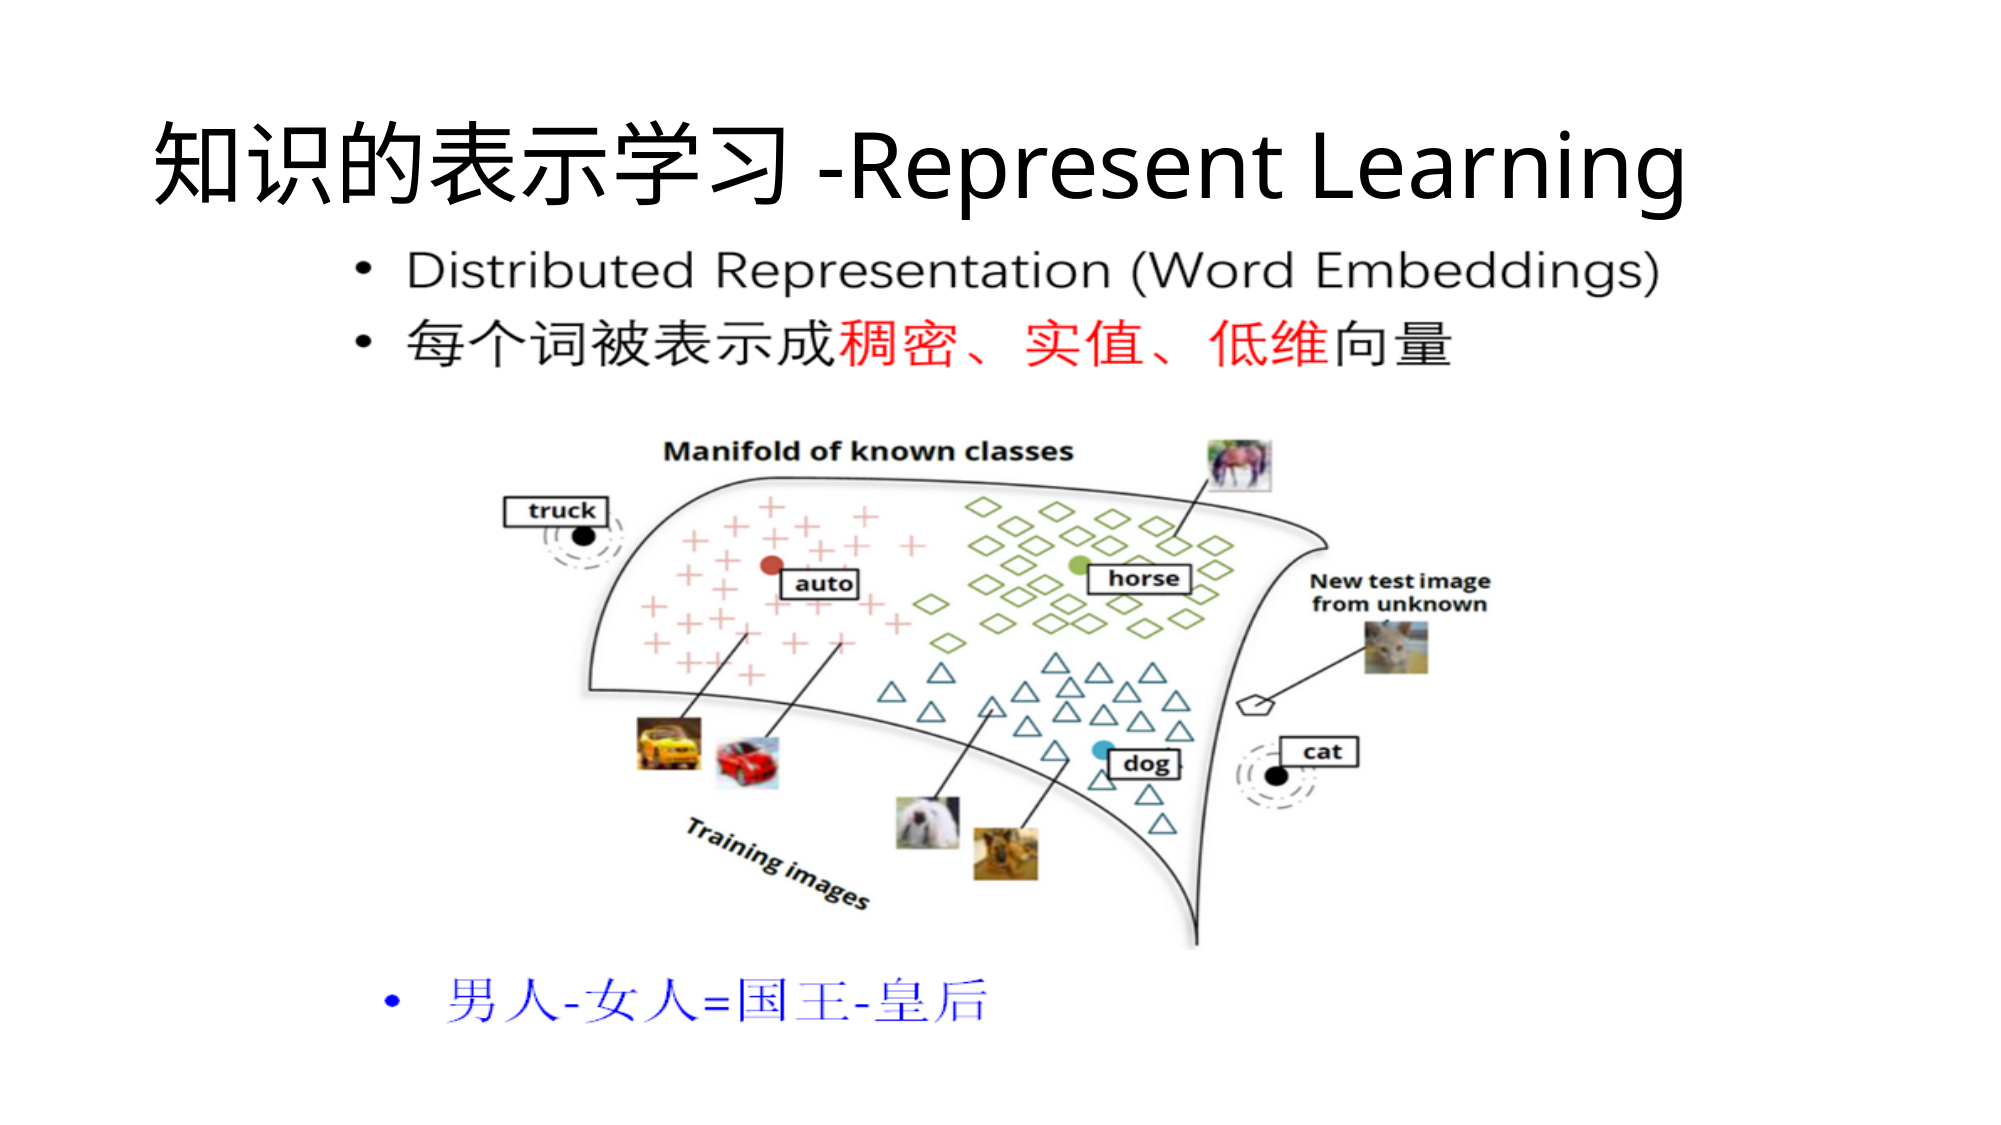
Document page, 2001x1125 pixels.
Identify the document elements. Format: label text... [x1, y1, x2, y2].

title 知识的表示学习-Represent Learning [137, 59, 1863, 278]
picture [338, 243, 1697, 1035]
